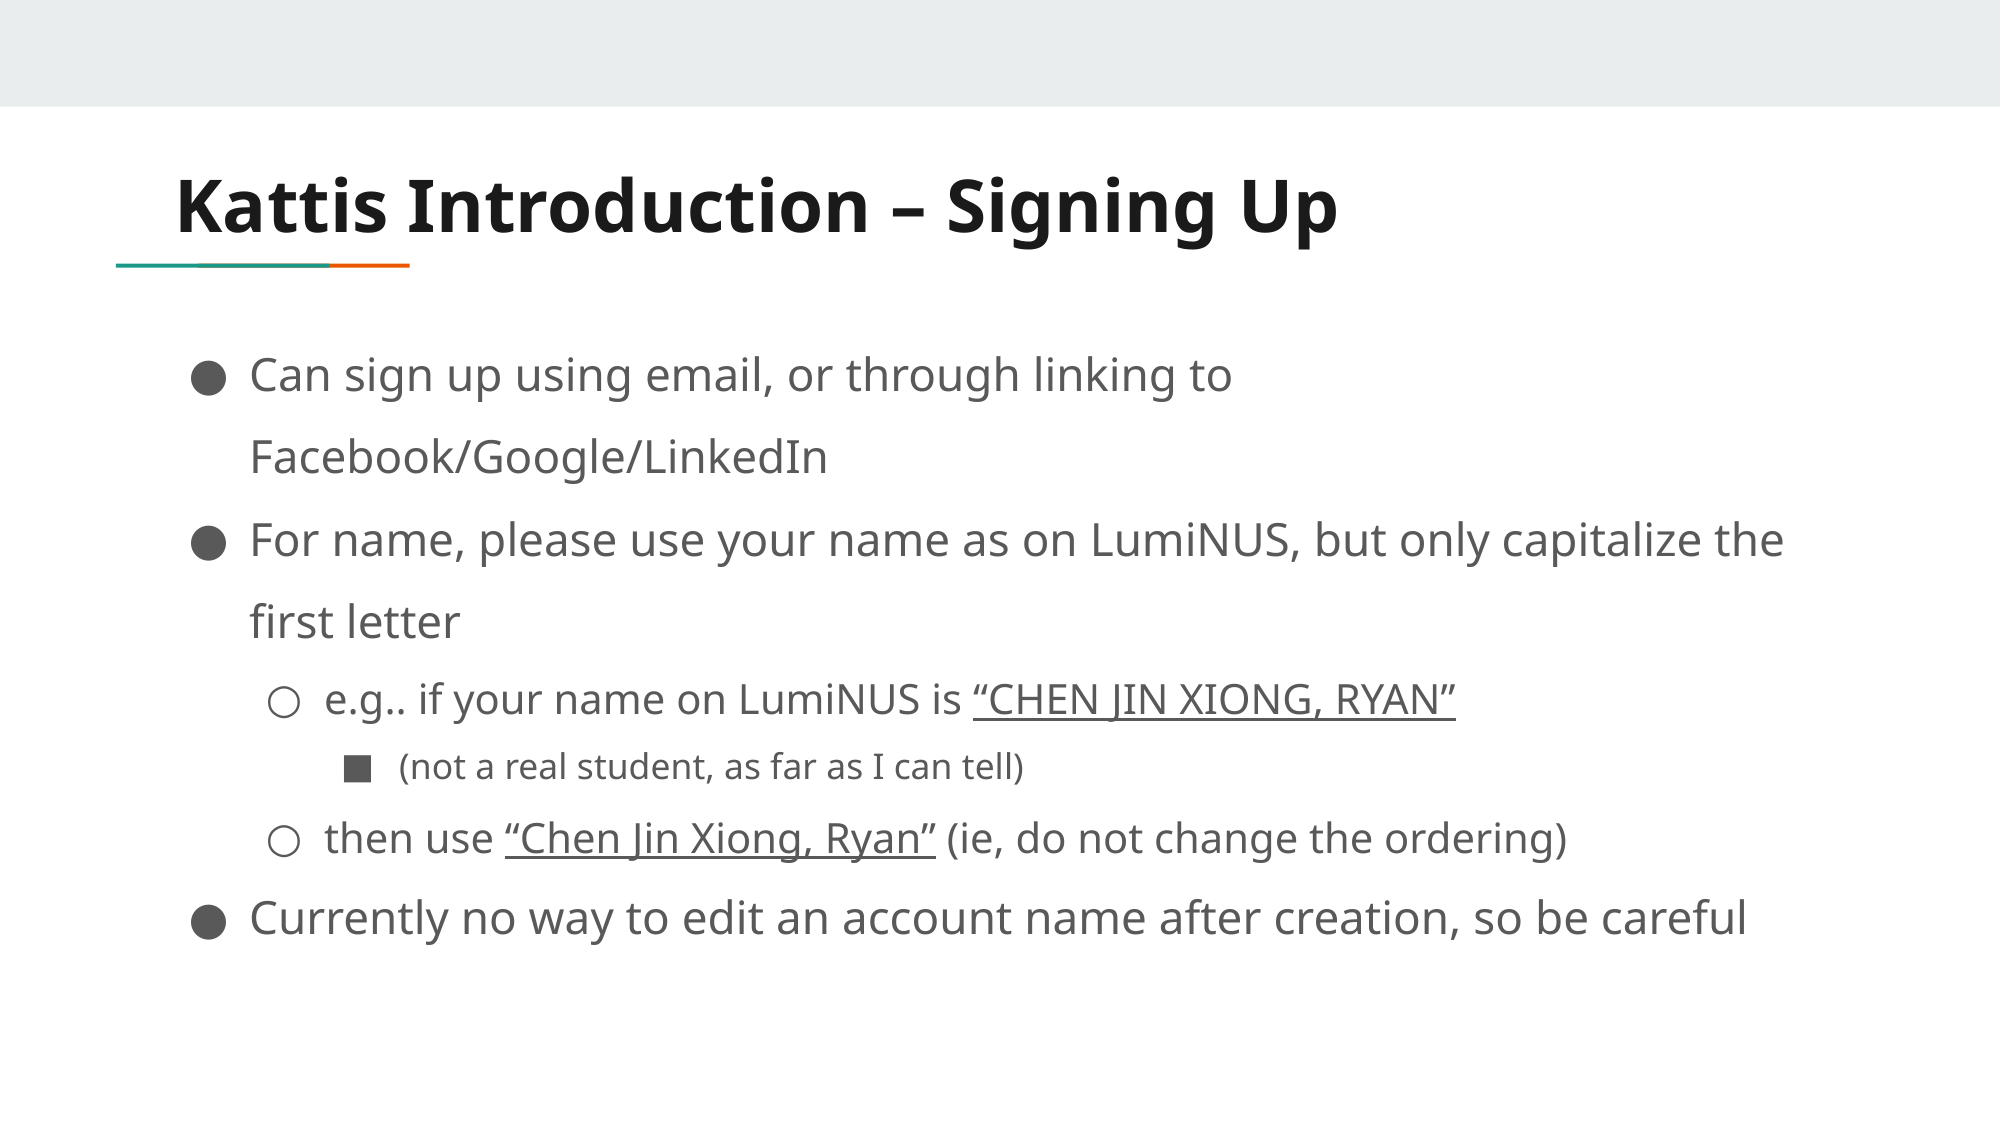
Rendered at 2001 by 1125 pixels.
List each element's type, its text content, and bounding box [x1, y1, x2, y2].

title Kattis Introduction – Signing Up [159, 150, 1842, 268]
list Can sign up using email, or through linking to Facebook/Google/LinkedIn For name, please use your name as on LumiNUS, but only capitalize the first letter e.g.. if your name on LumiNUS is “CHEN JIN XIONG, RYAN” (not a real student, as far as I can tell) then use “Chen Jin Xiong, Ryan” (ie, do not change the ordering) Currently no way to edit an account name after creation, so be careful [159, 310, 1841, 805]
